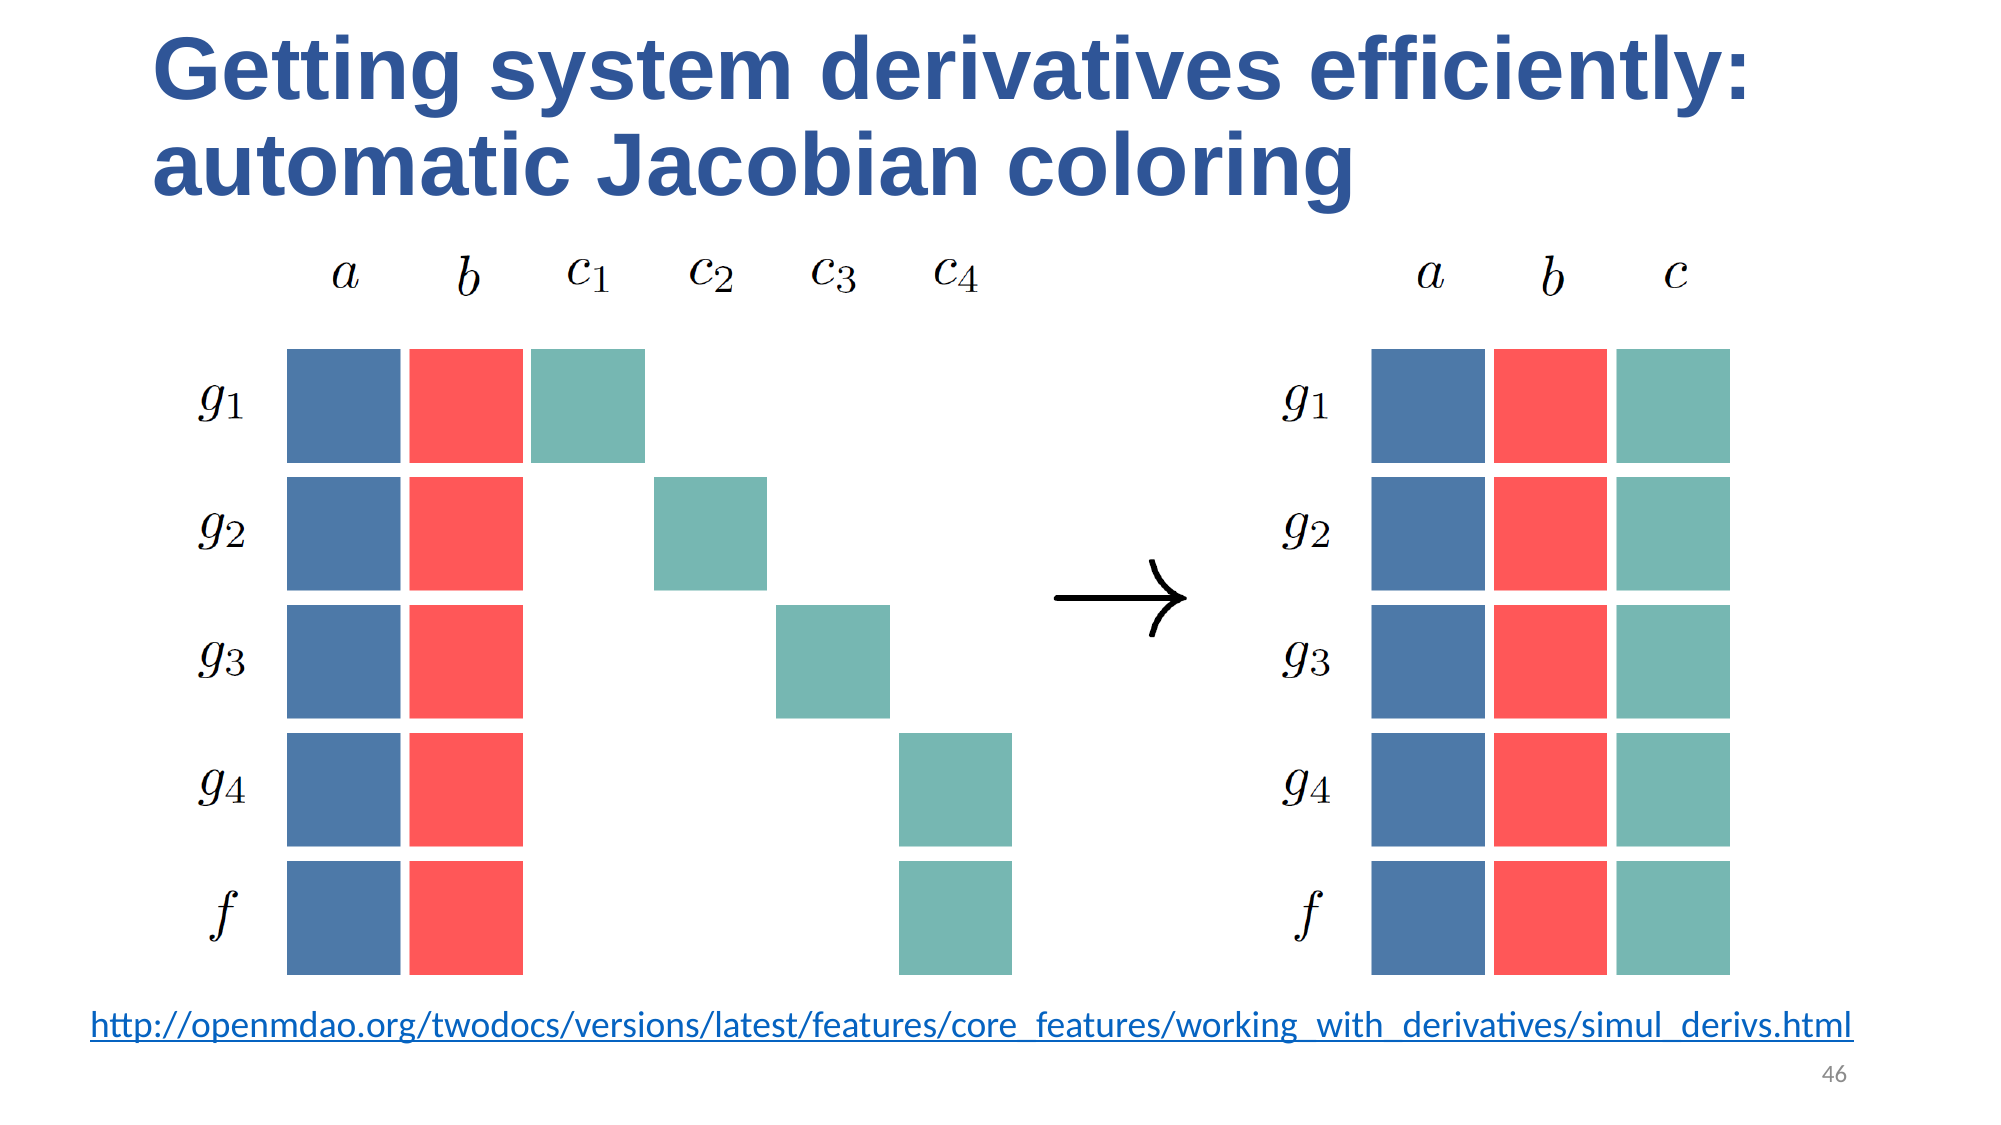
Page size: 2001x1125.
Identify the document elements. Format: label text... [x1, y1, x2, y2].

text_box http://openmdao.org/twodocs/versions/latest/features/core_features/working_with_derivatives/simul_derivs.html [75, 992, 1908, 1052]
picture [168, 240, 1753, 993]
slide_number 46 [1412, 1052, 1863, 1103]
title Getting system derivatives efficiently: automatic Jacobian coloring [137, 13, 1863, 223]
